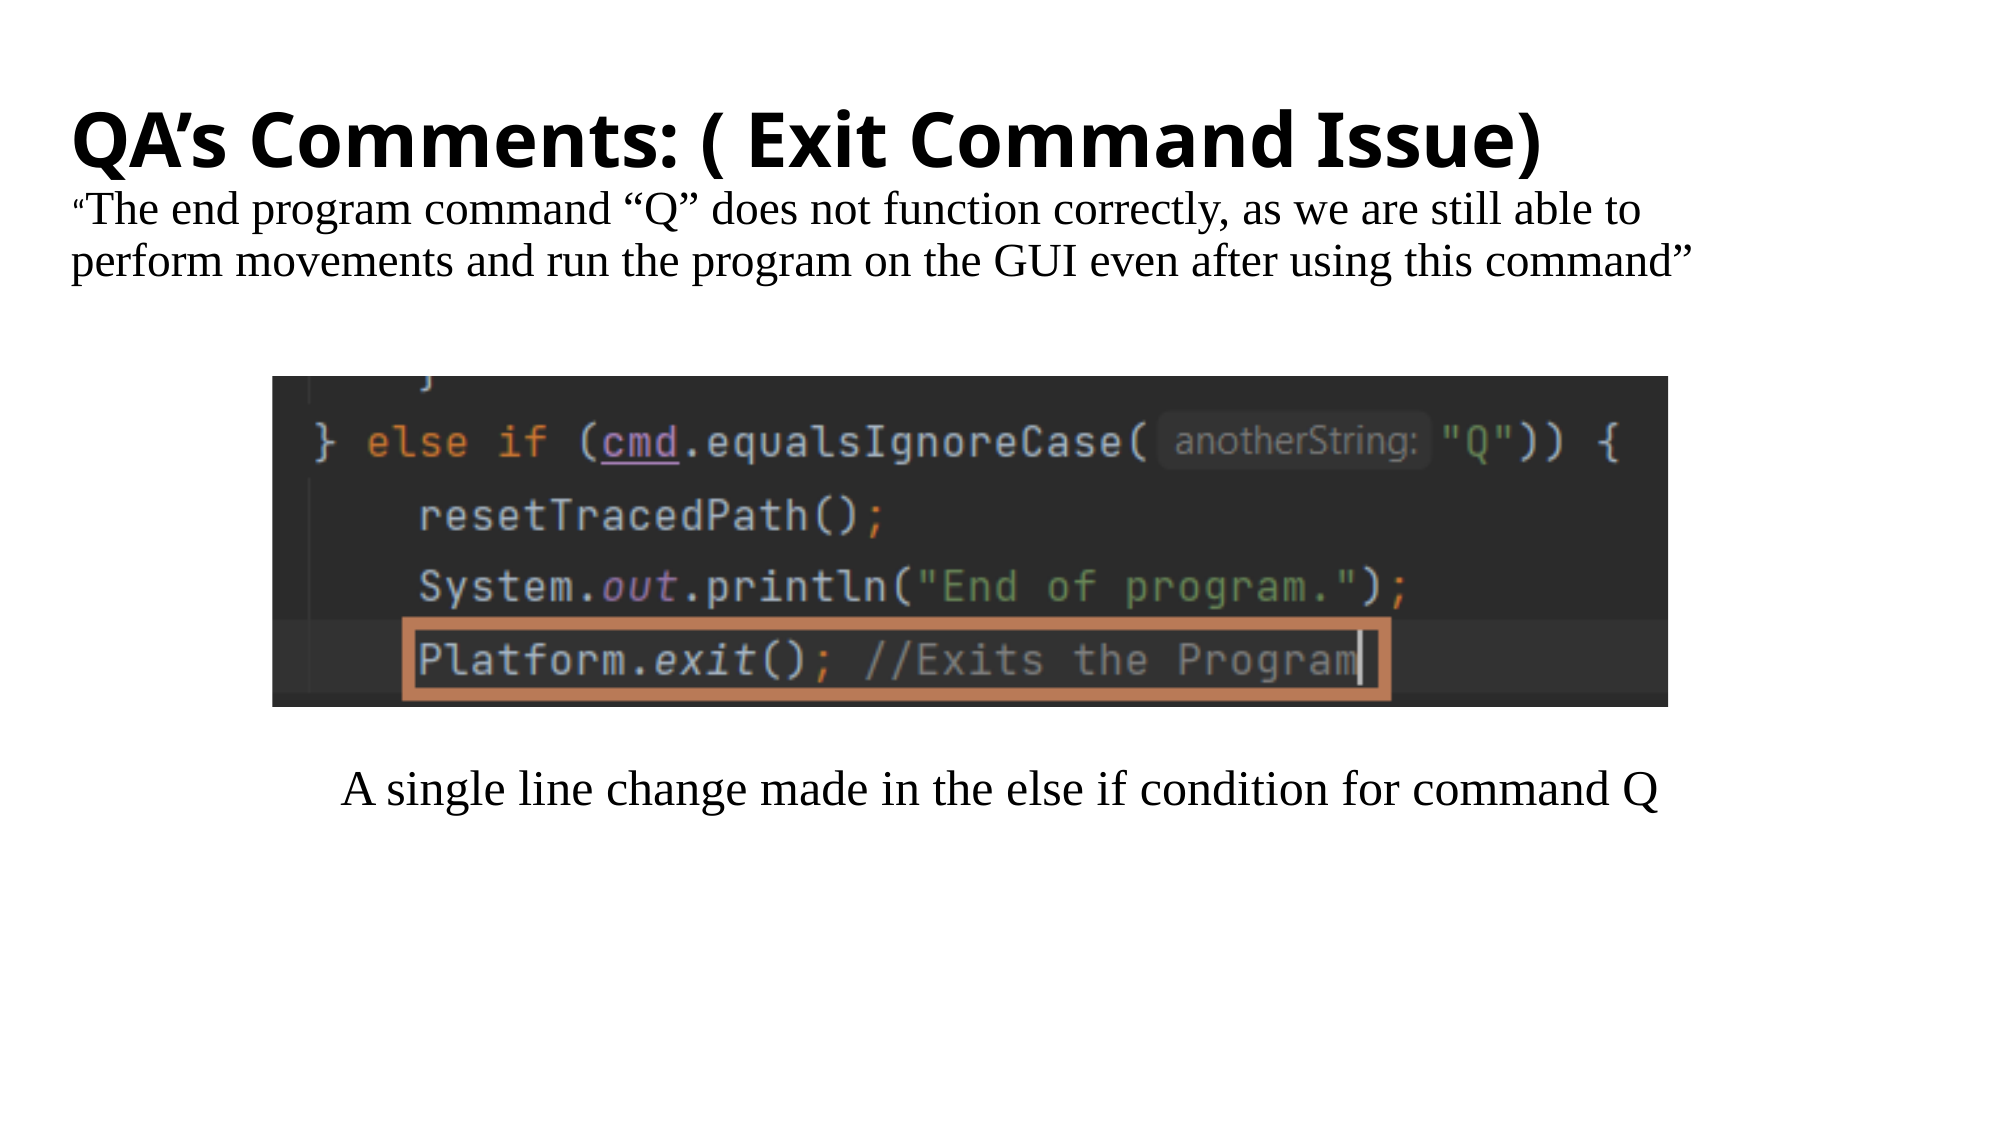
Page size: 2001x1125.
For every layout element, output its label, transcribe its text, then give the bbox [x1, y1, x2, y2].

picture [272, 376, 1669, 707]
text_box A single line change made in the else if condition for command Q [325, 748, 1675, 824]
list QA’s Comments: ( Exit Command Issue) “The end program command “Q” does not function correctly, as we are still able to perform movements and run the program on the GUI even after using this command” [55, 43, 1808, 297]
